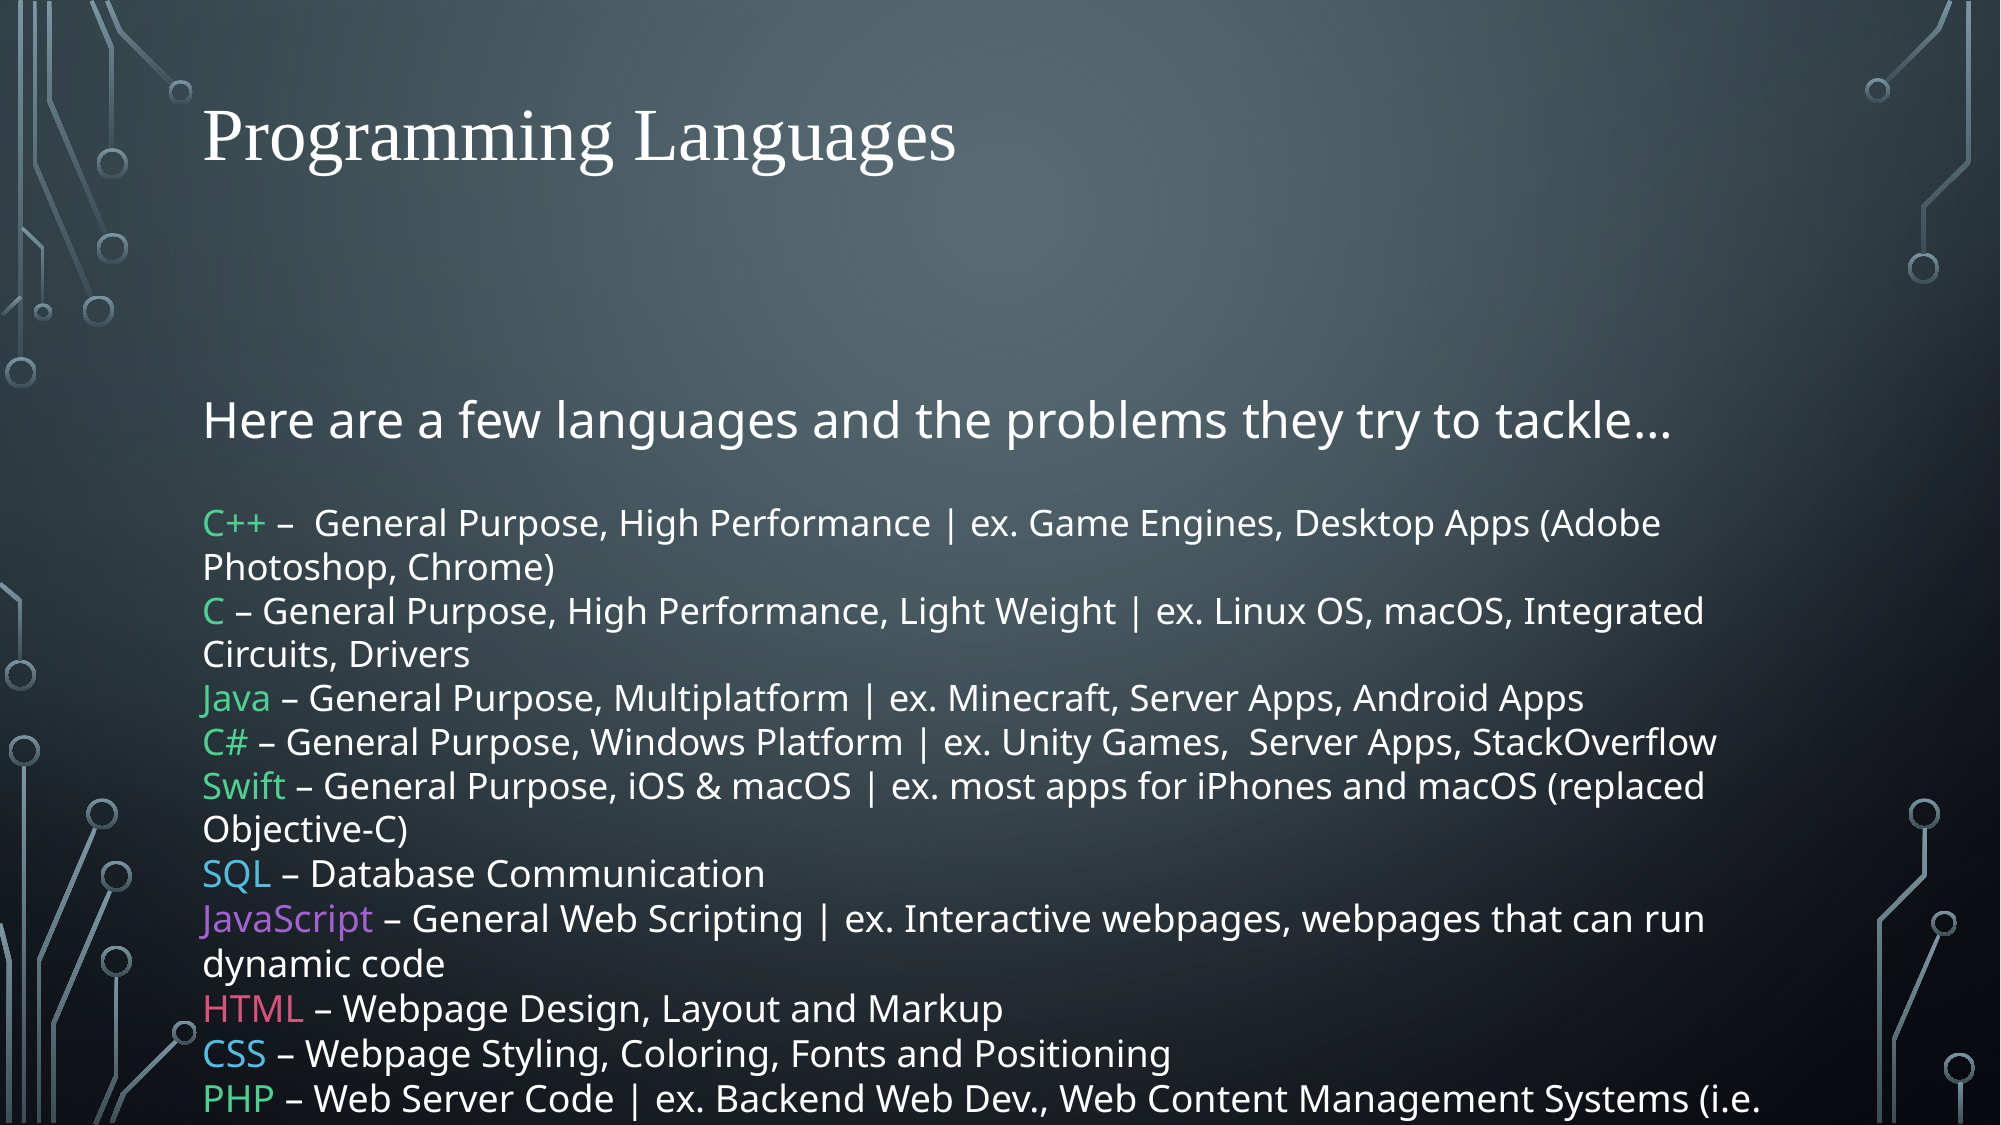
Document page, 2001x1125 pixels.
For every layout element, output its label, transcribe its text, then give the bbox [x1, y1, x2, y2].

title Programming Languages [187, 57, 1813, 216]
list Here are a few languages and the problems they try to tackle… [187, 369, 1813, 478]
text_box C++ – General Purpose, High Performance | ex. Game Engines, Desktop Apps (Adobe Photoshop, Chrome) C – General Purpose, High Performance, Light Weight | ex. Linux OS, macOS, Integrated Circuits, Drivers Java – General Purpose, Multiplatform | ex. Minecraft, Server Apps, Android Apps C# – General Purpose, Windows Platform | ex. Unity Games, Server Apps, StackOverflow Swift – General Purpose, iOS & macOS | ex. most apps for iPhones and macOS (replaced Objective-C) SQL – Database Communication JavaScript – General Web Scripting | ex. Interactive webpages, webpages that can run dynamic code HTML – Webpage Design, Layout and Markup CSS – Webpage Styling, Coloring, Fonts and Positioning PHP – Web Server Code | ex. Backend Web Dev., Web Content Management Systems (i.e. WordPress) TypeScript – Stricter Superset of JS that transpiles into JS |ex. Large JavaScript Apps XML – Human and Machine readable file format for data sharing between apps [187, 493, 1813, 1125]
